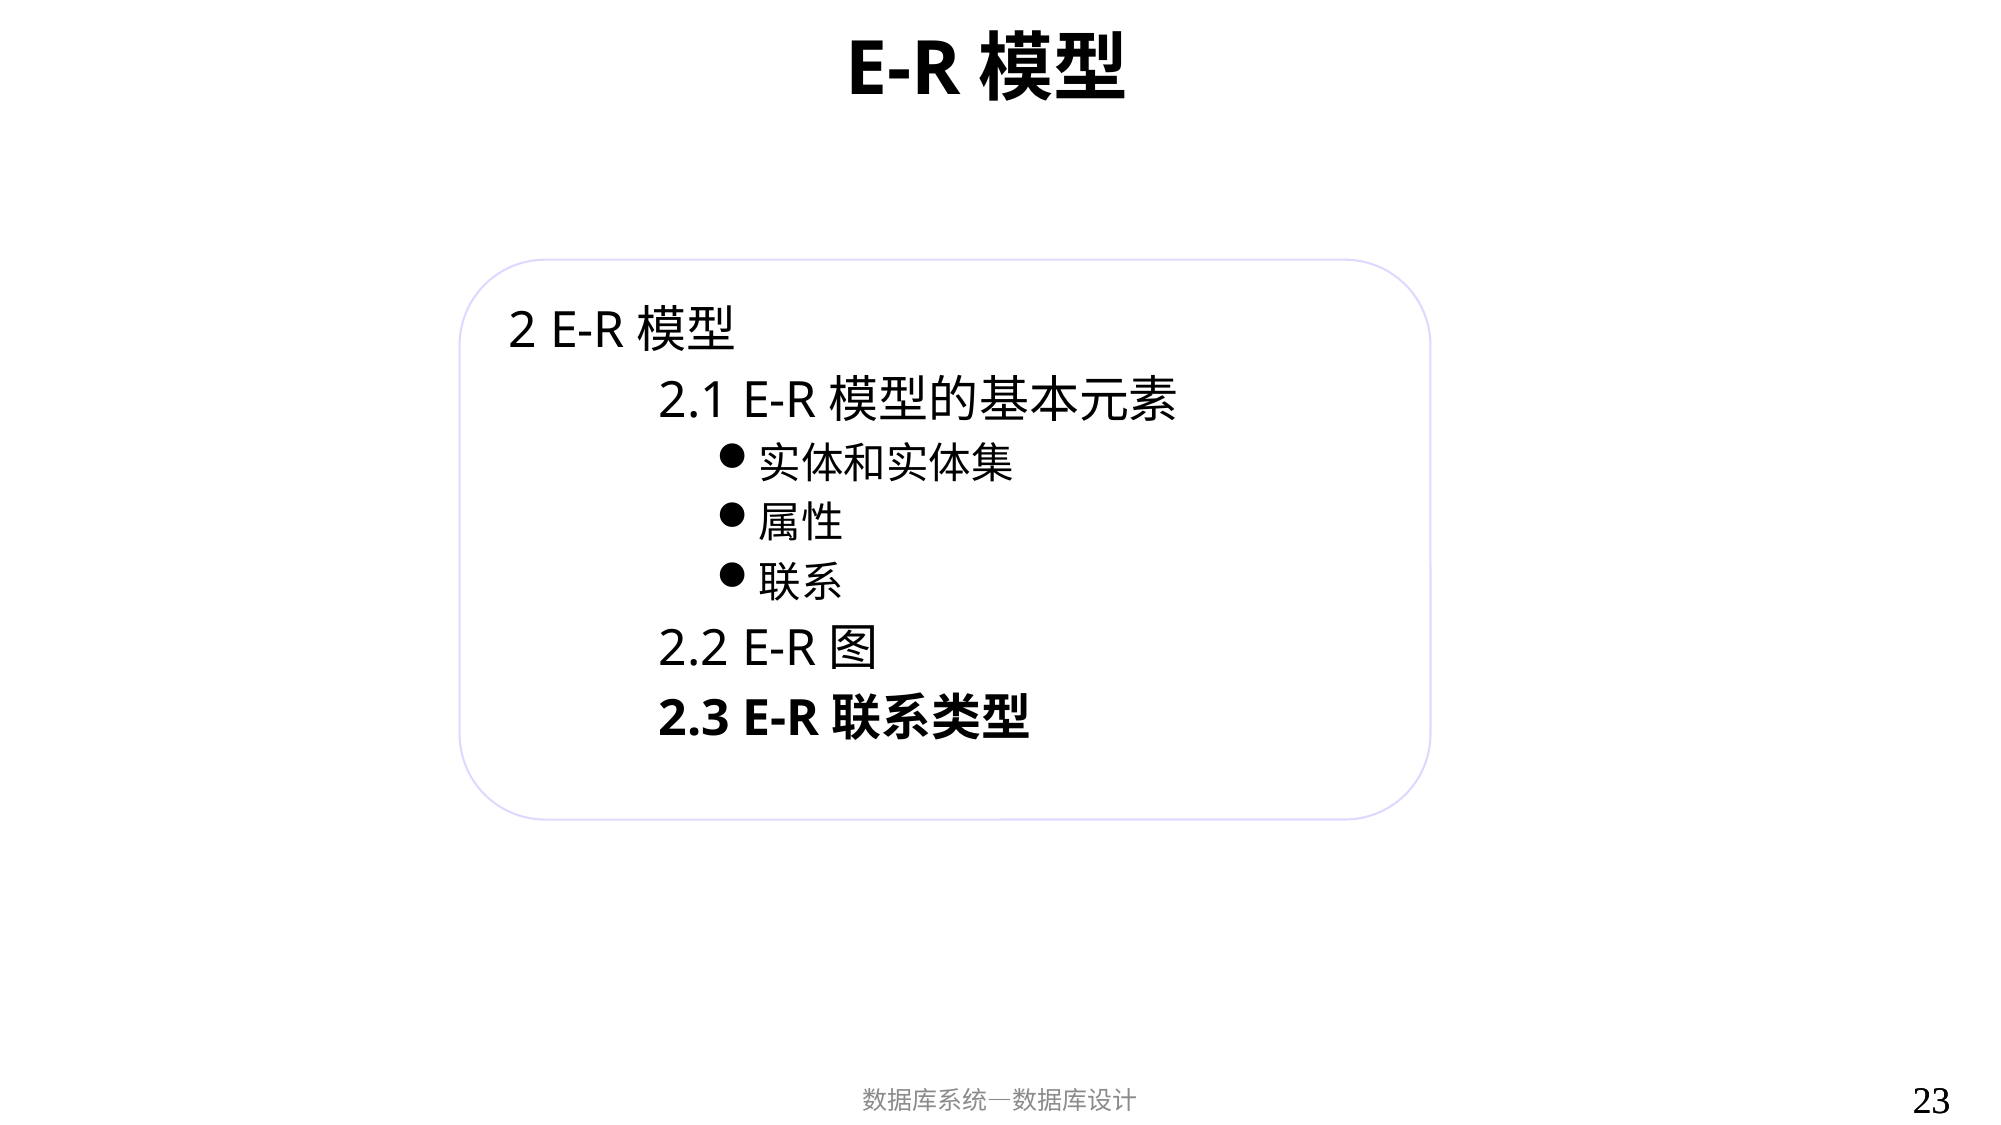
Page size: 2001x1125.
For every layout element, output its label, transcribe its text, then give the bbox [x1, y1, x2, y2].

list 2 E-R模型 2.1 E-R模型的基本元素 实体和实体集 属性 联系 2.2 E-R图 2.3 E-R联系类型 [493, 289, 1383, 678]
footer 数据库系统—数据库设计 [662, 1073, 1338, 1125]
title E-R模型 [159, 8, 1815, 121]
text_box 23 [1898, 1069, 2000, 1125]
text_box [459, 259, 1431, 820]
